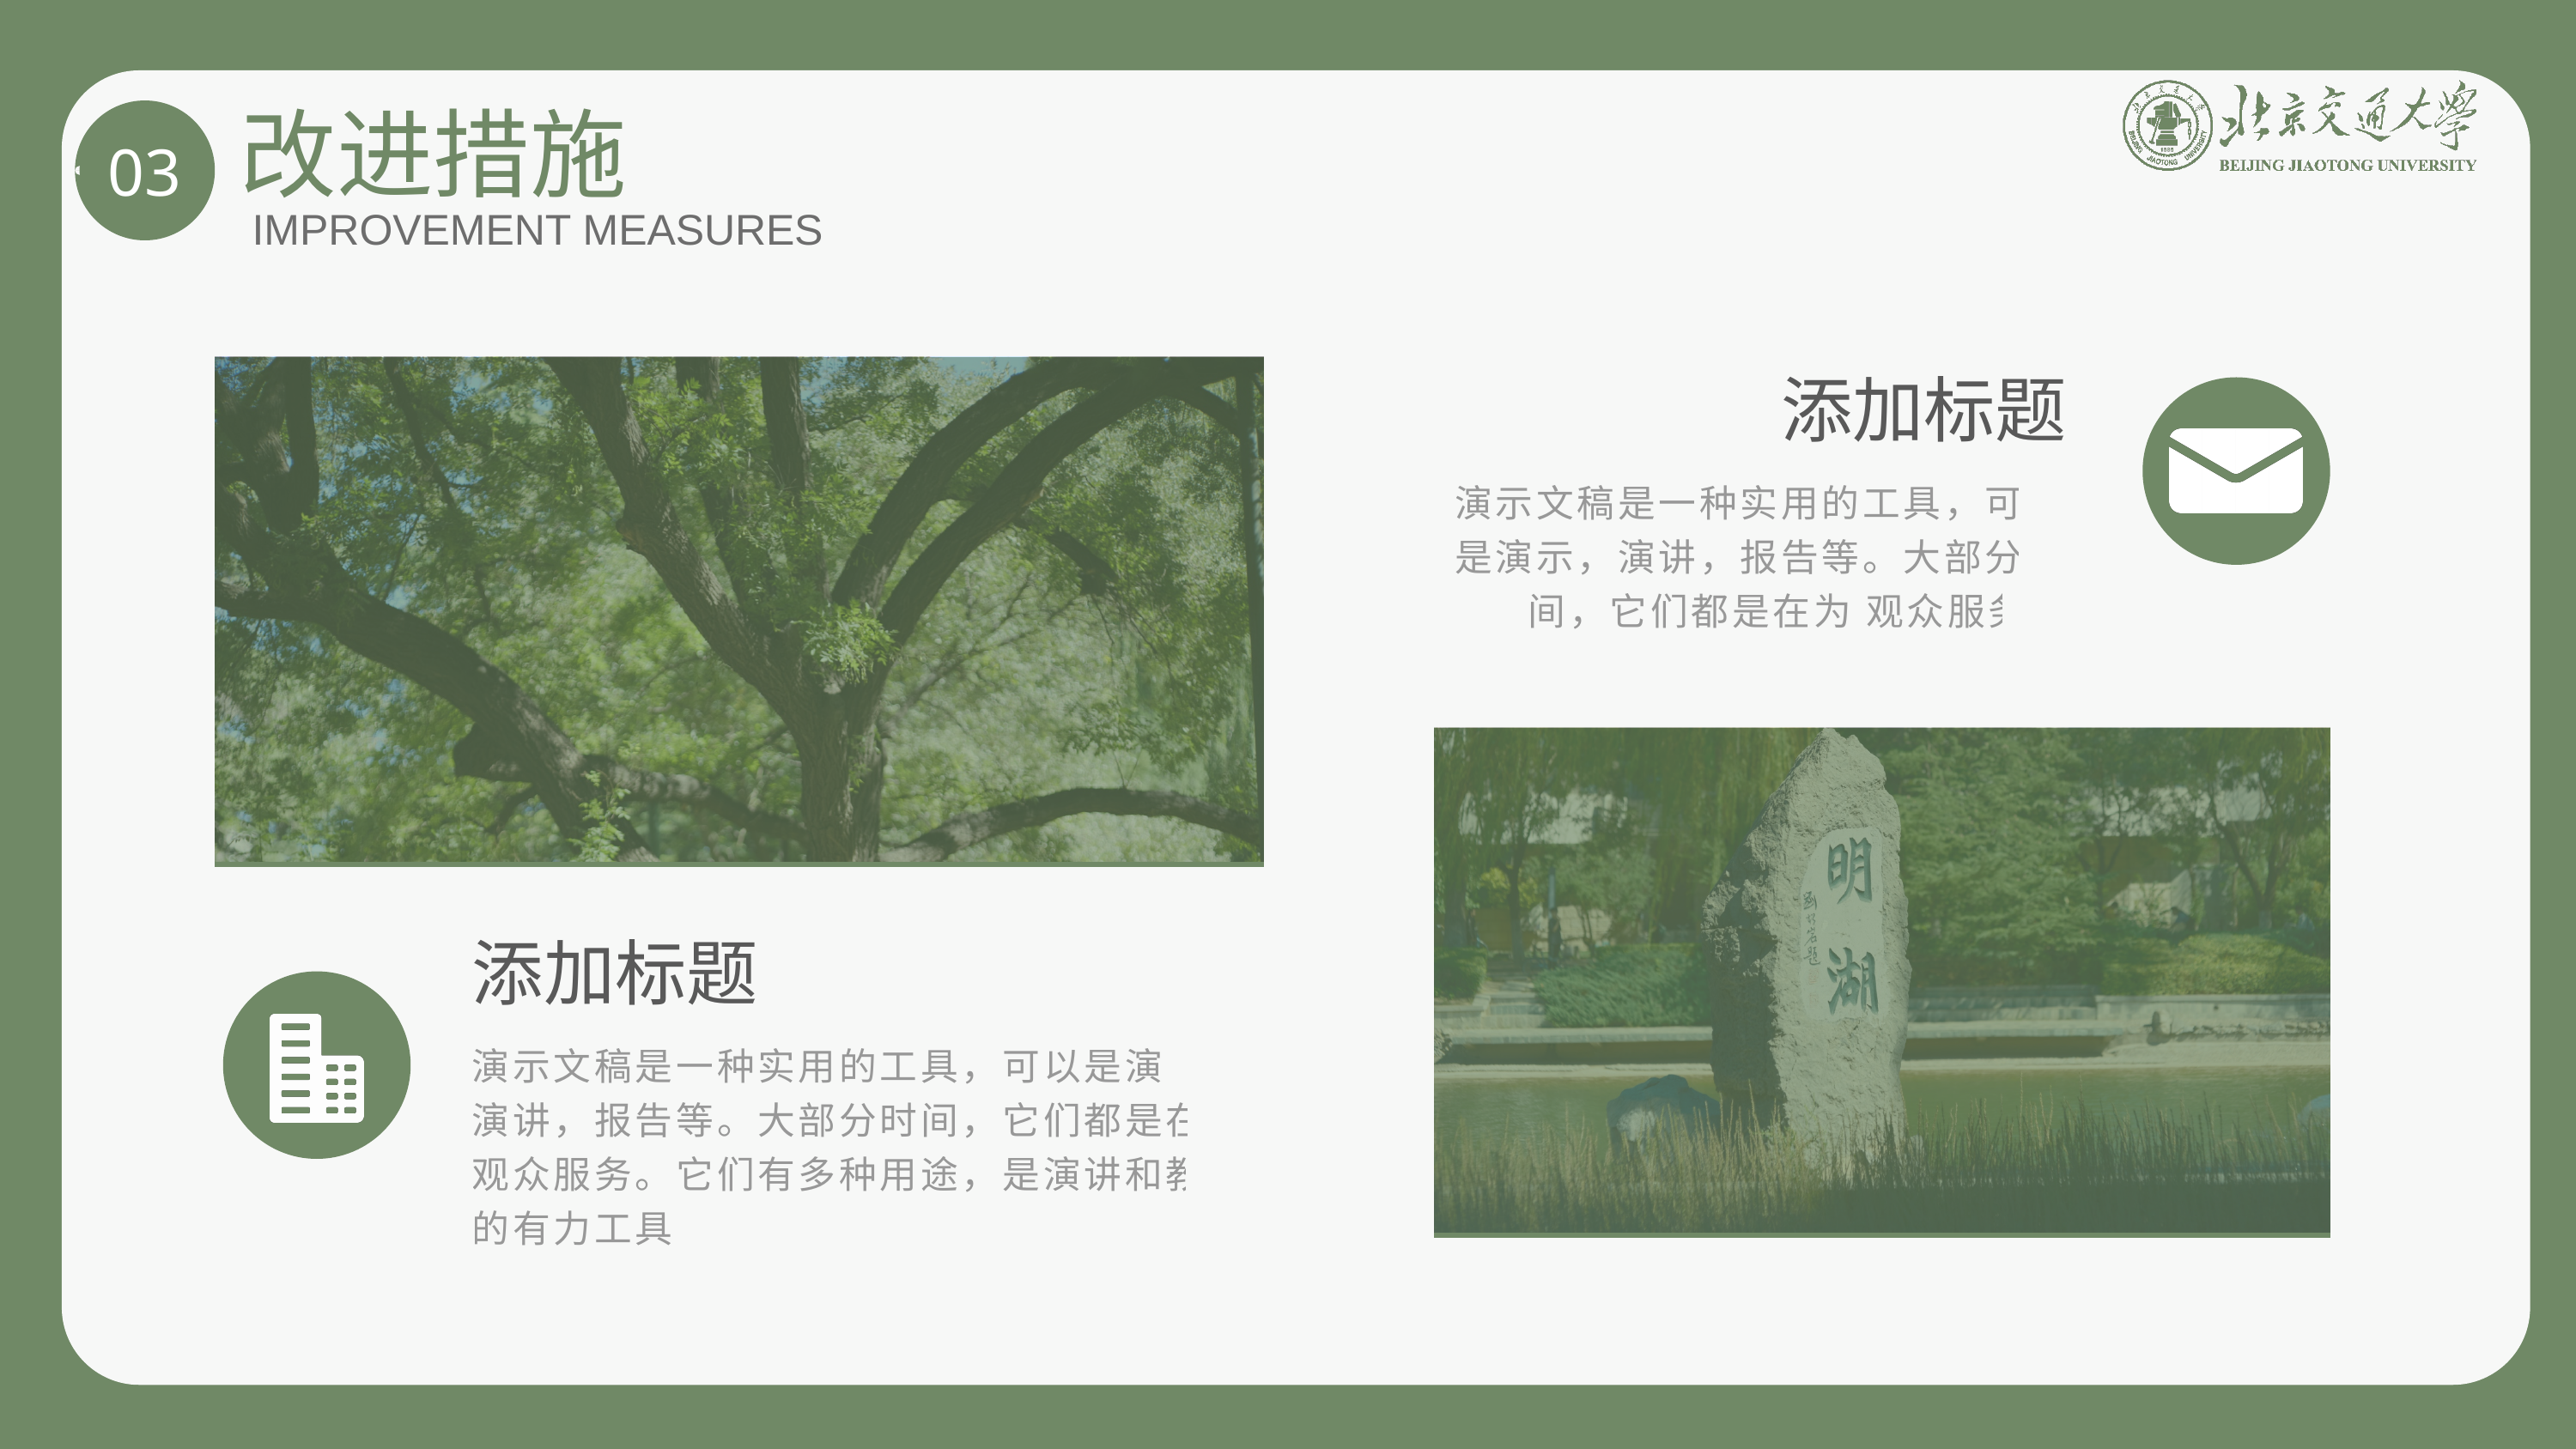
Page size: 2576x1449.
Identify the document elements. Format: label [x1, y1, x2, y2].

text_box [1434, 727, 2330, 1233]
text_box [1434, 356, 2068, 628]
text_box [214, 356, 1265, 862]
text_box [75, 100, 216, 241]
text_box [2142, 377, 2330, 566]
picture [2079, 56, 2520, 203]
text_box [222, 971, 411, 1160]
picture [270, 1013, 364, 1124]
picture [2169, 428, 2304, 514]
text_box [471, 919, 1265, 1245]
text_box [61, 70, 2530, 1385]
